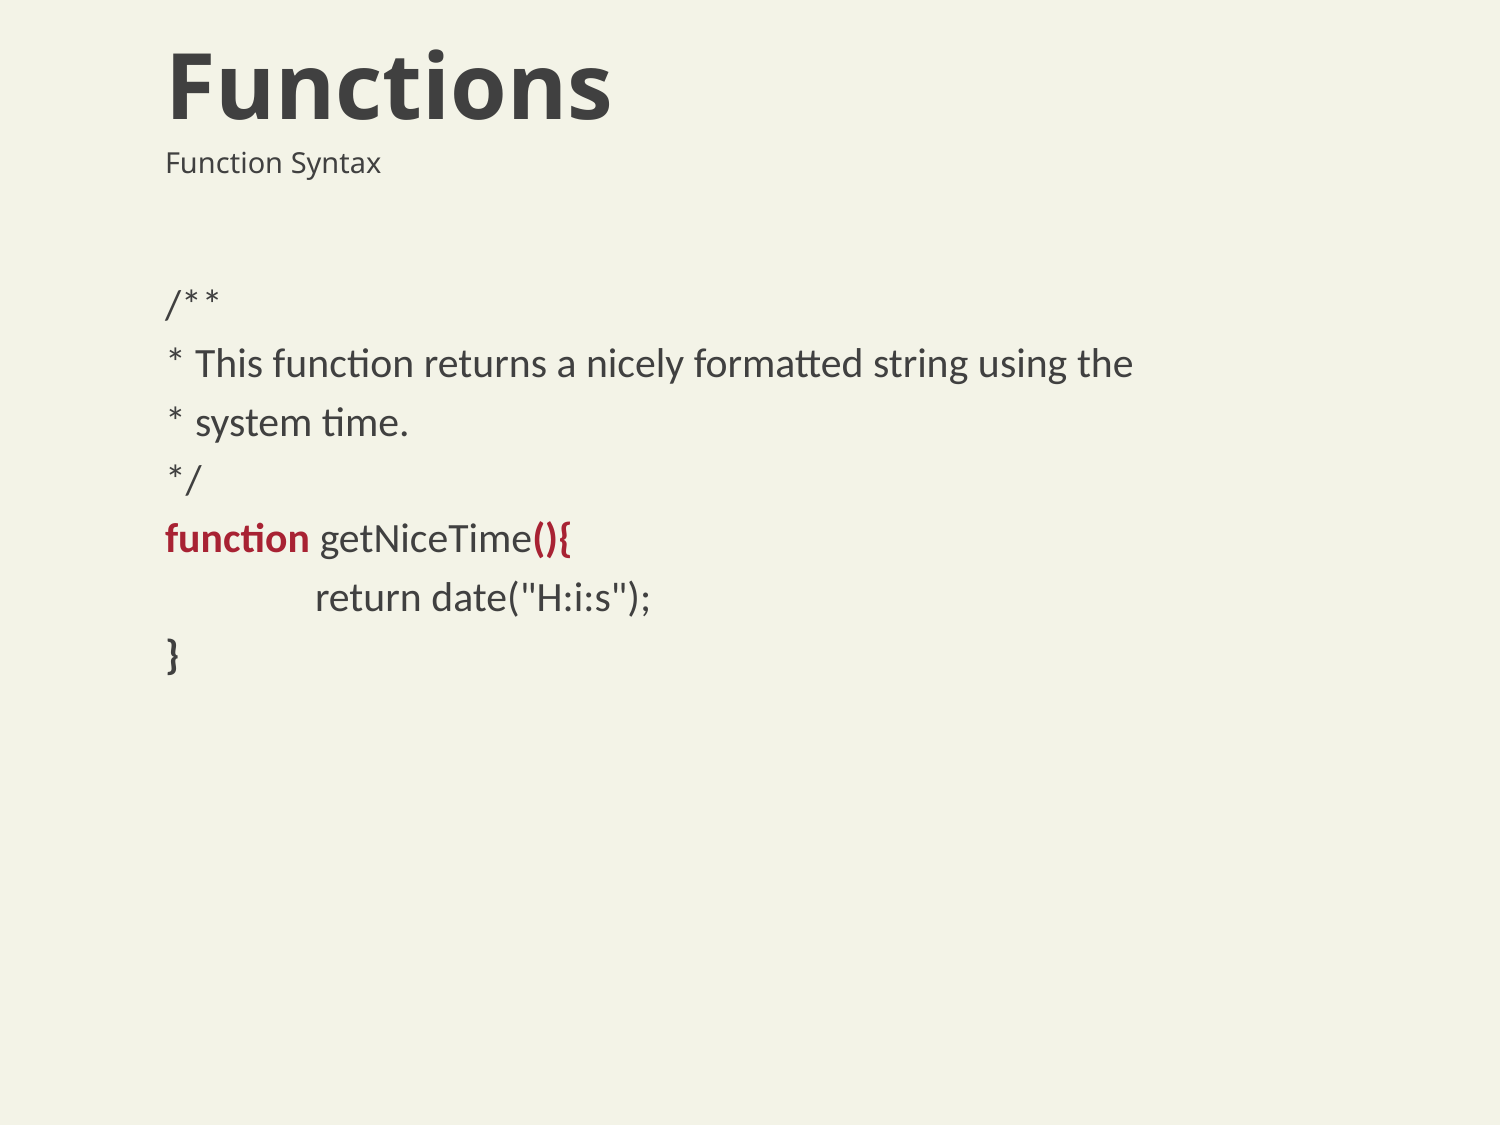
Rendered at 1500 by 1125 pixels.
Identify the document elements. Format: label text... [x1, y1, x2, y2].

title Functions [150, 20, 1425, 188]
list Function Syntax [150, 137, 1200, 188]
list /** * This function returns a nicely formatted string using the * system time. */ function getNiceTime(){ return date("H:i:s"); } [150, 270, 1376, 1013]
